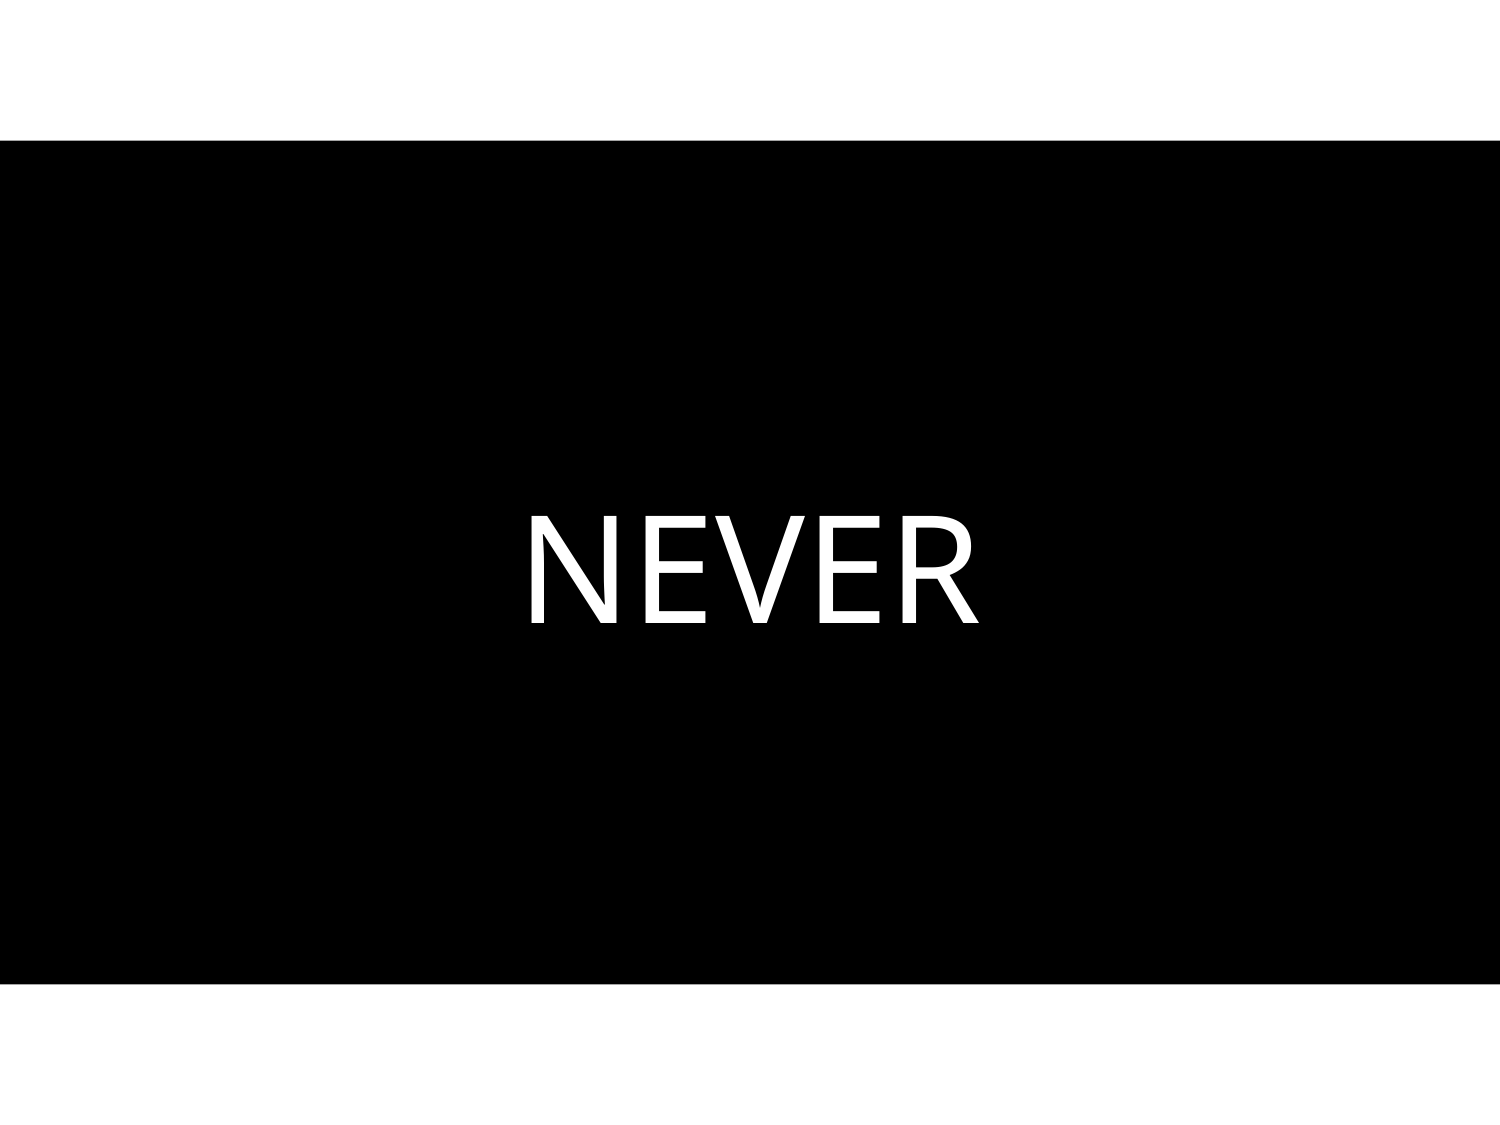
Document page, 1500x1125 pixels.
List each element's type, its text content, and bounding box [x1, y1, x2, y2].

text_box NEVER [503, 465, 997, 661]
text_box [0, 138, 1500, 986]
